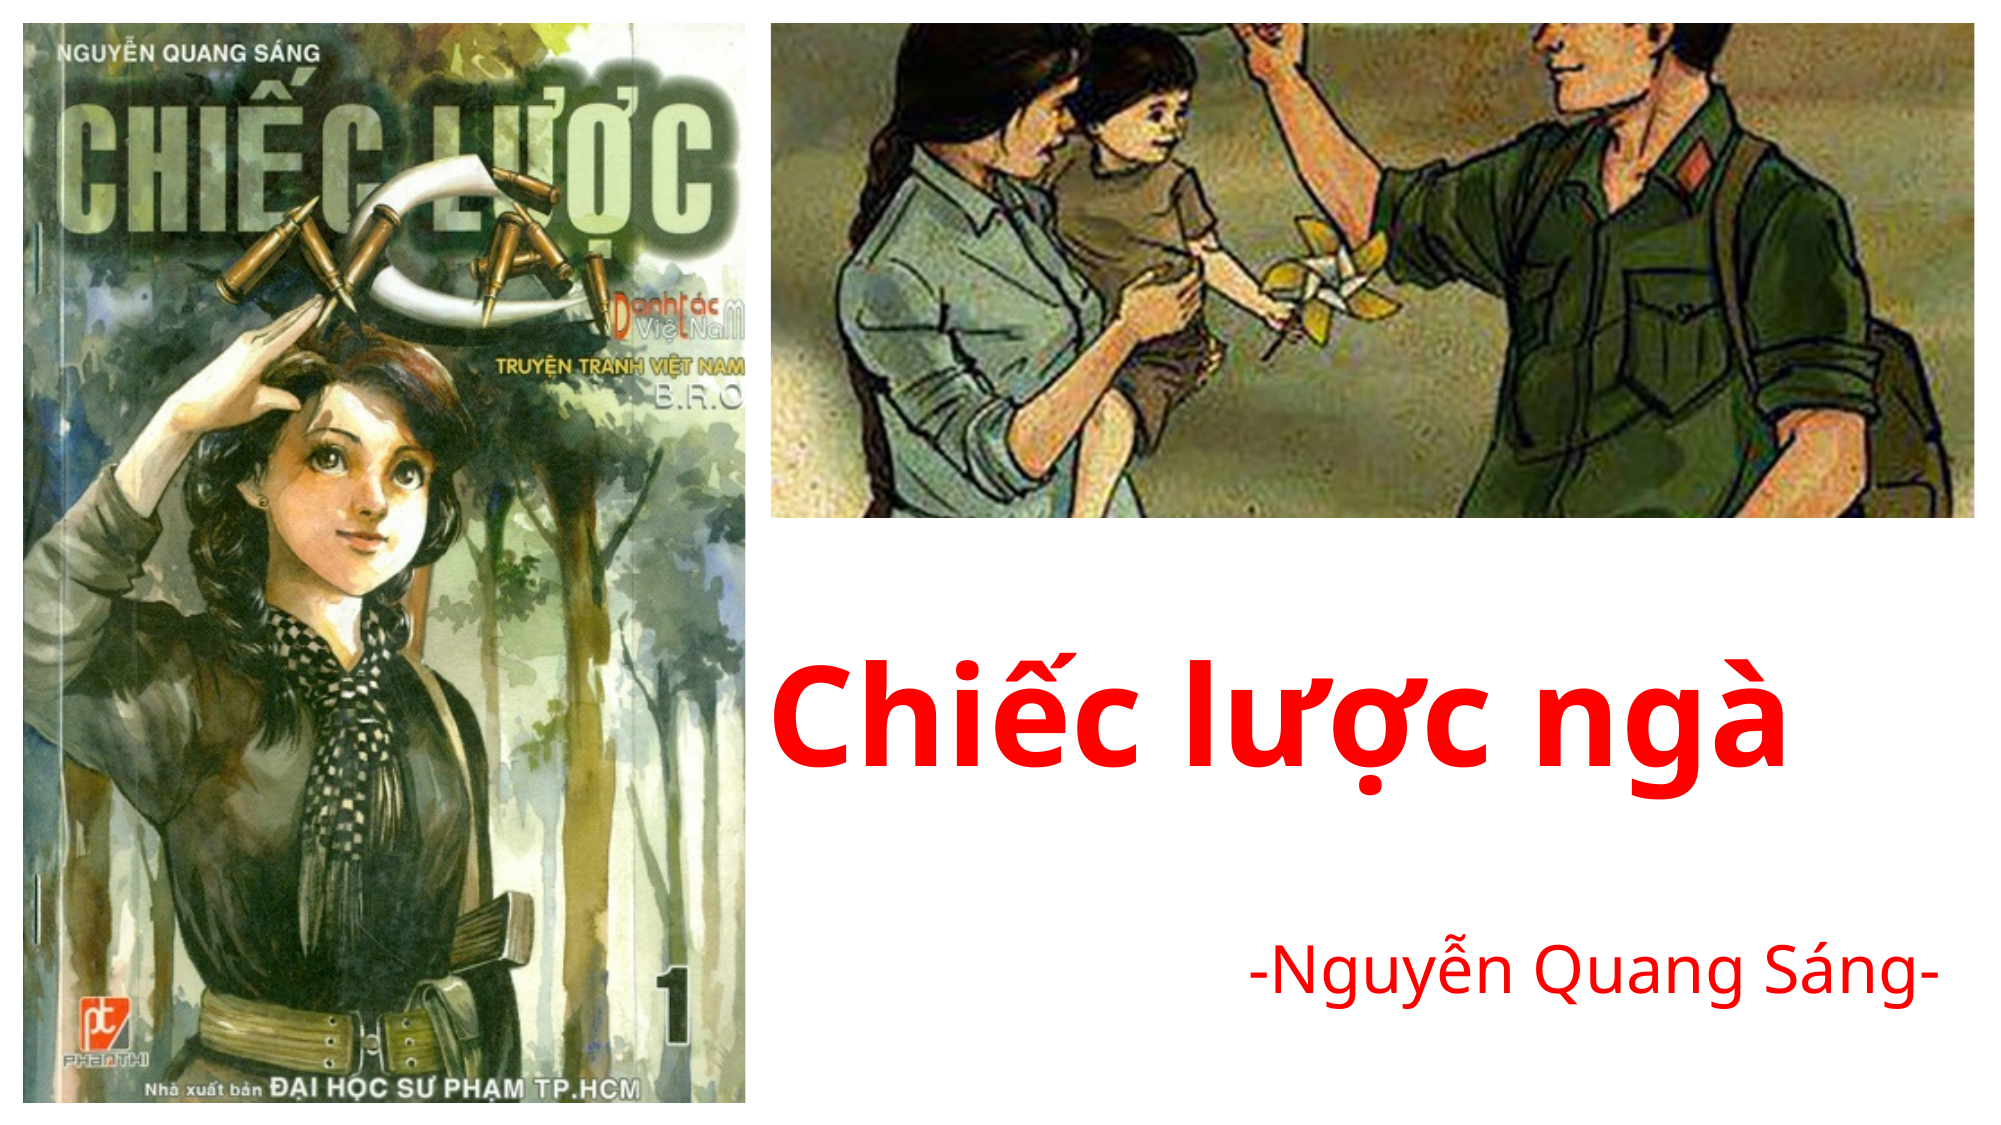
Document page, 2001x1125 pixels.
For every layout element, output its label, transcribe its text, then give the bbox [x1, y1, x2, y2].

picture [770, 23, 1975, 518]
picture [23, 23, 746, 1103]
text_box -Nguyễn Quang Sáng- [895, 928, 1957, 1028]
text_box Chiếc lược ngà [751, 639, 1957, 888]
